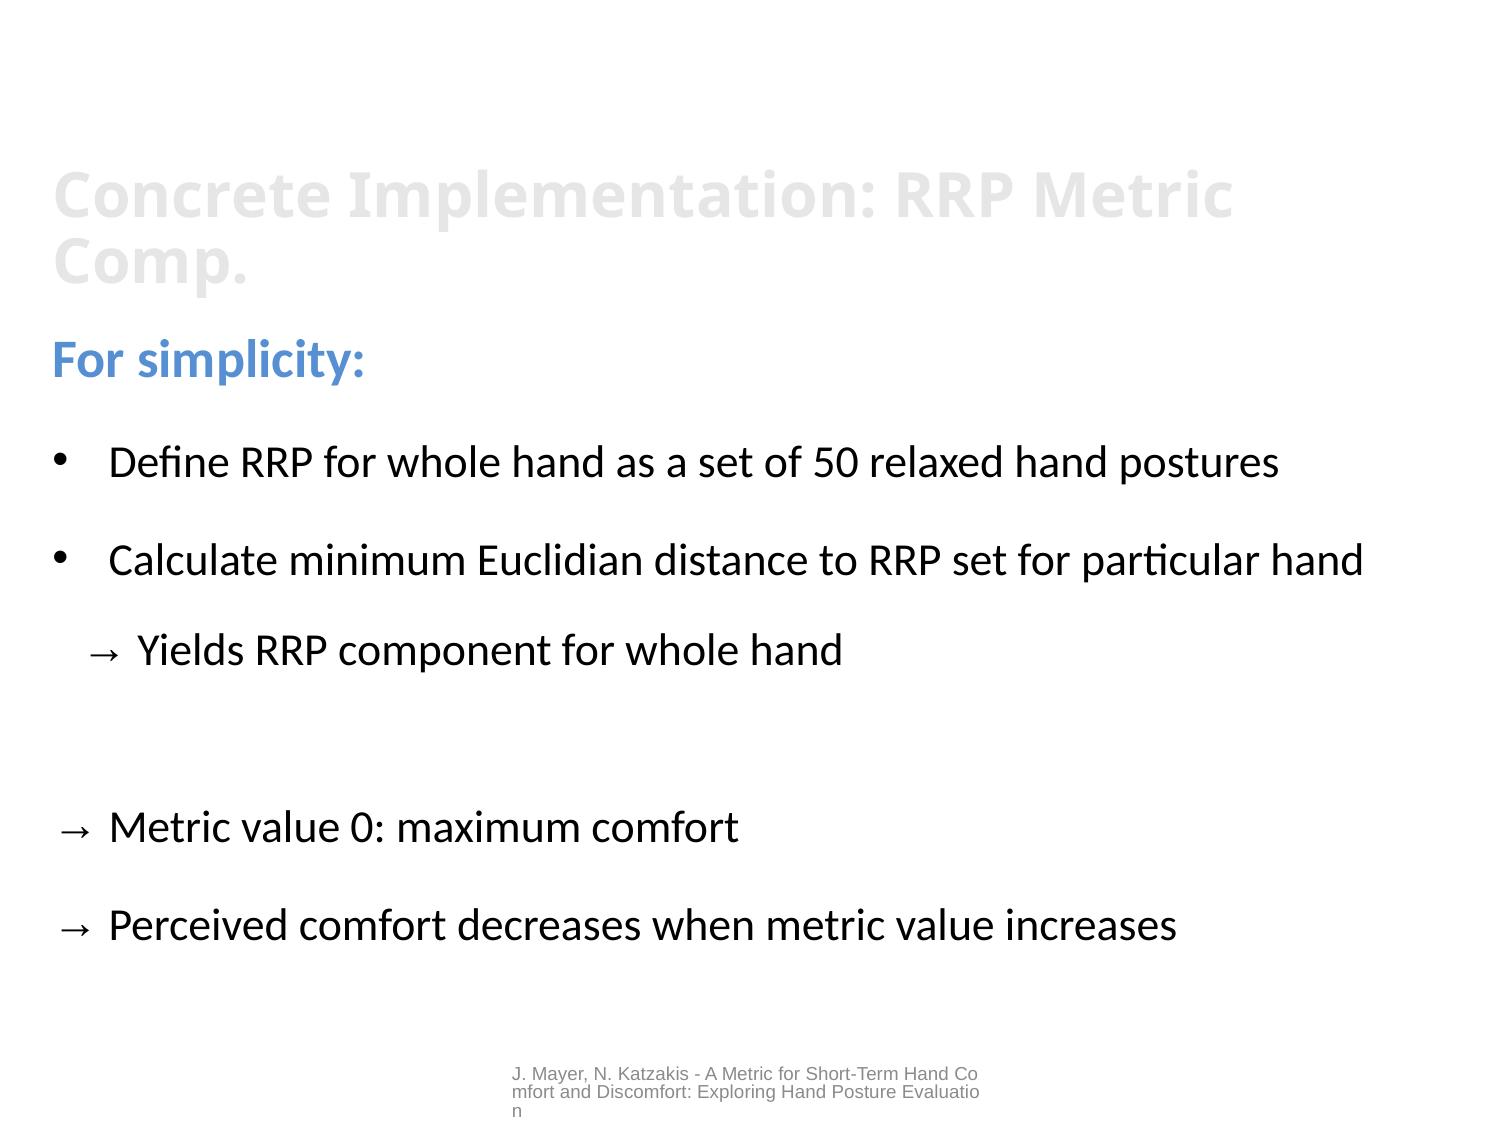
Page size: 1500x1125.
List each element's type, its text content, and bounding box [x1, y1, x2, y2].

footer J. Mayer, N. Katzakis - A Metric for Short-Term Hand Comfort and Discomfort: Exploring Hand Posture Evaluation [496, 1042, 1004, 1103]
list For simplicity: Define RRP for whole hand as a set of 50 relaxed hand postures Calculate minimum Euclidian distance to RRP set for particular hand Yields RRP component for whole hand Metric value 0: maximum comfort Perceived comfort decreases when metric value increases [52, 290, 1449, 1063]
title Concrete Implementation: RRP Metric Comp. [52, 162, 1449, 231]
